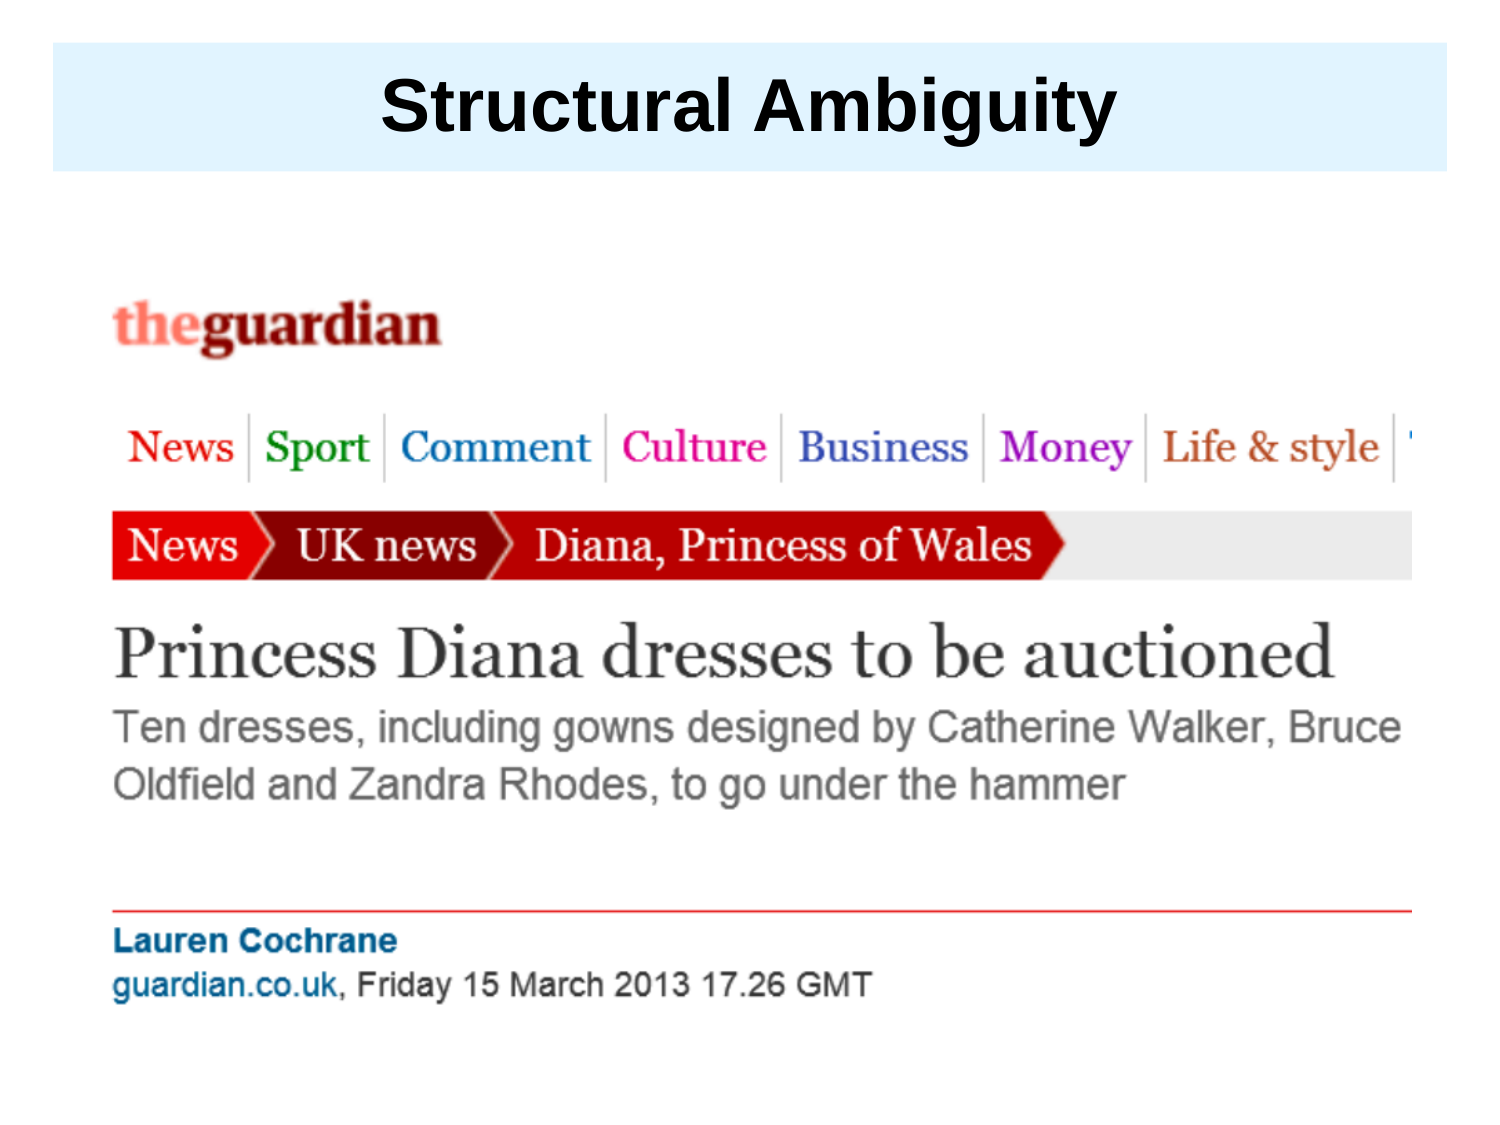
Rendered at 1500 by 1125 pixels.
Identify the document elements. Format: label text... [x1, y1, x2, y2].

title Structural Ambiguity [53, 42, 1447, 172]
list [88, 248, 1412, 1030]
